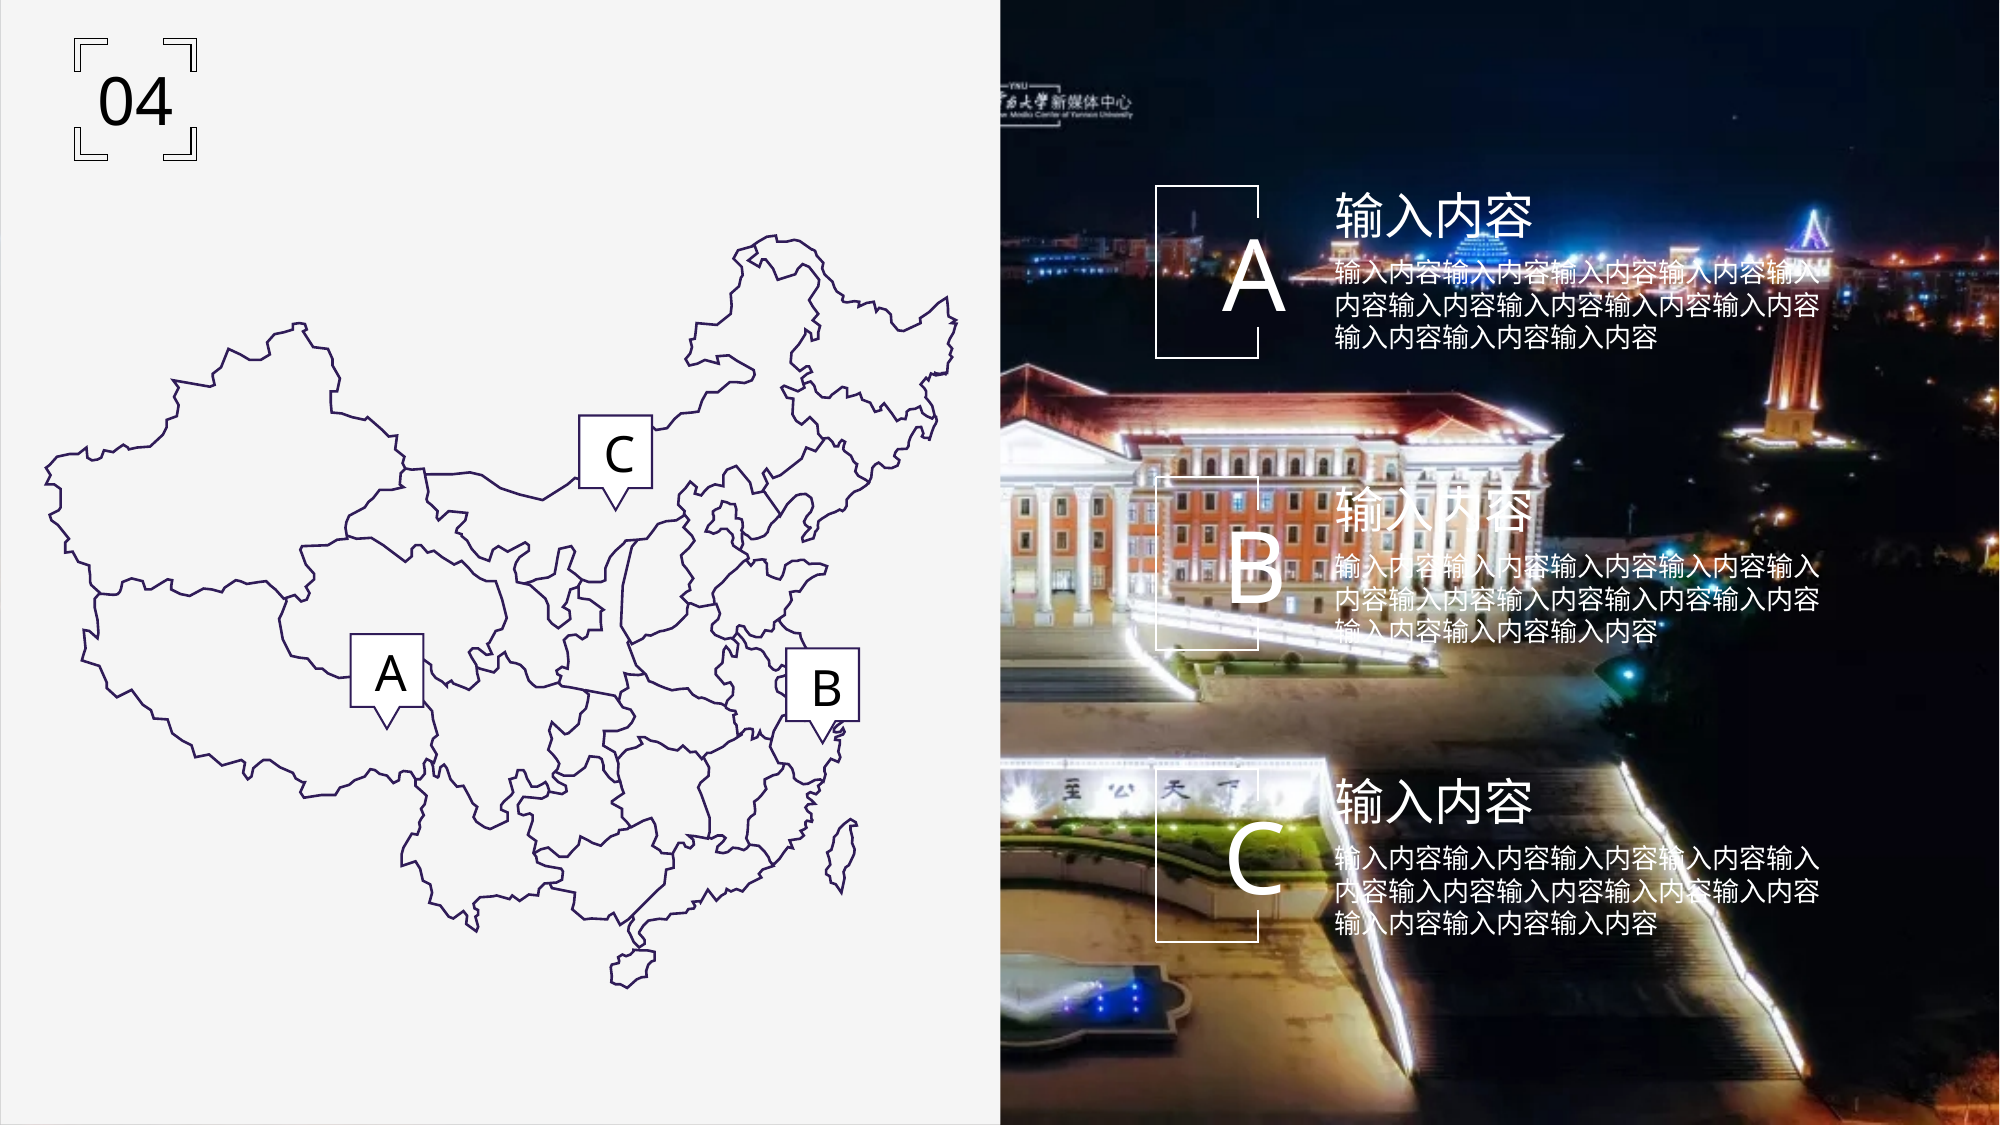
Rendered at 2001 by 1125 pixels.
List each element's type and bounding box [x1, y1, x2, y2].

text_box [579, 415, 653, 511]
text_box [786, 648, 859, 744]
picture [0, 0, 2000, 1125]
text_box [350, 634, 424, 729]
text_box [1156, 177, 1843, 948]
text_box [74, 38, 197, 161]
